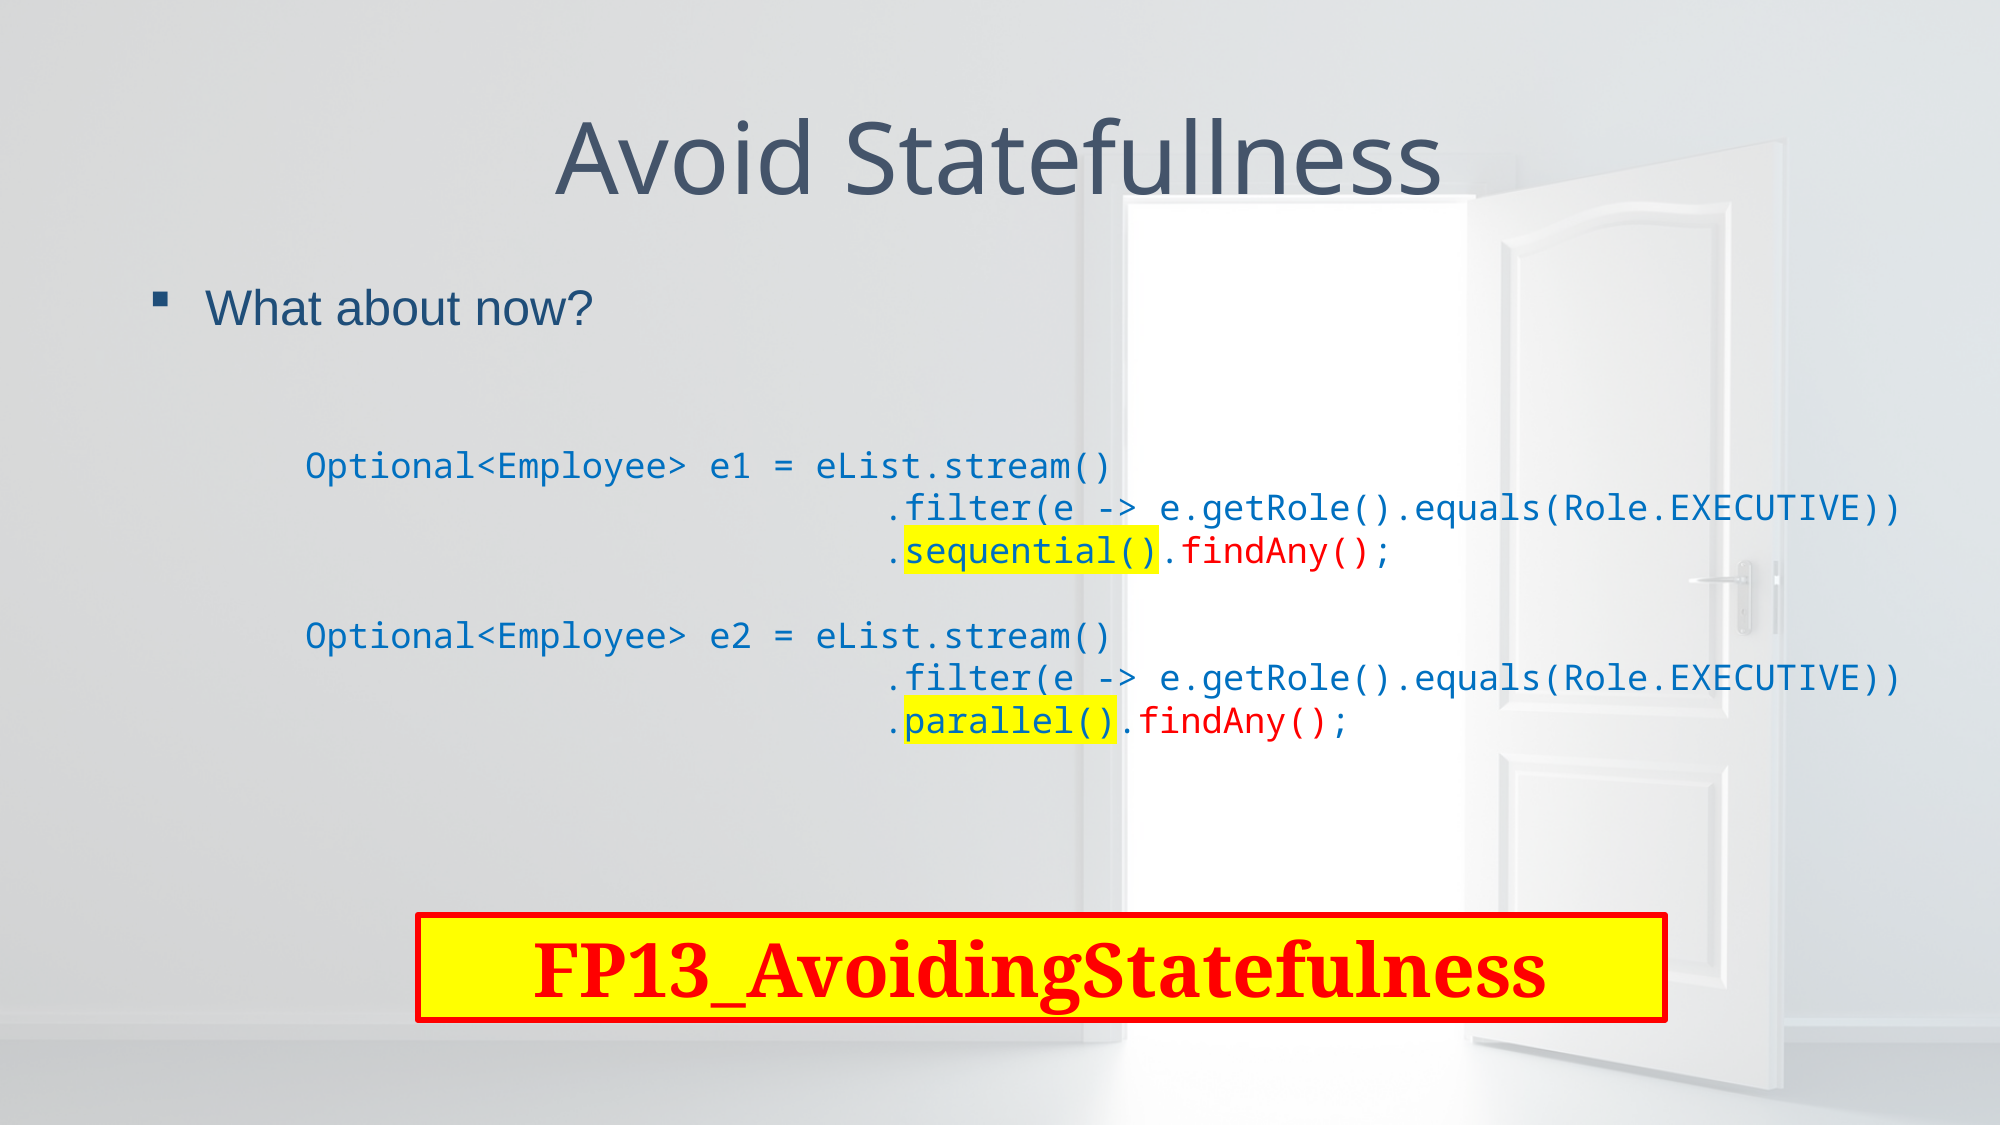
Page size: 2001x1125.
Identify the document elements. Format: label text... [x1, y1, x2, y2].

title Avoid Statefullness [99, 79, 1900, 223]
text_box What about now? [134, 268, 888, 343]
text_box Optional<Employee> e1 = eList.stream() .filter(e -> e.getRole().equals(Role.EXECUTIVE)) .sequential().findAny(); Optional<Employee> e2 = eList.stream() .filter(e -> e.getRole().equals(Role.EXECUTIVE)) .parallel().findAny(); [290, 435, 1932, 808]
text_box FP13_AvoidingStatefulness [417, 915, 1666, 1020]
